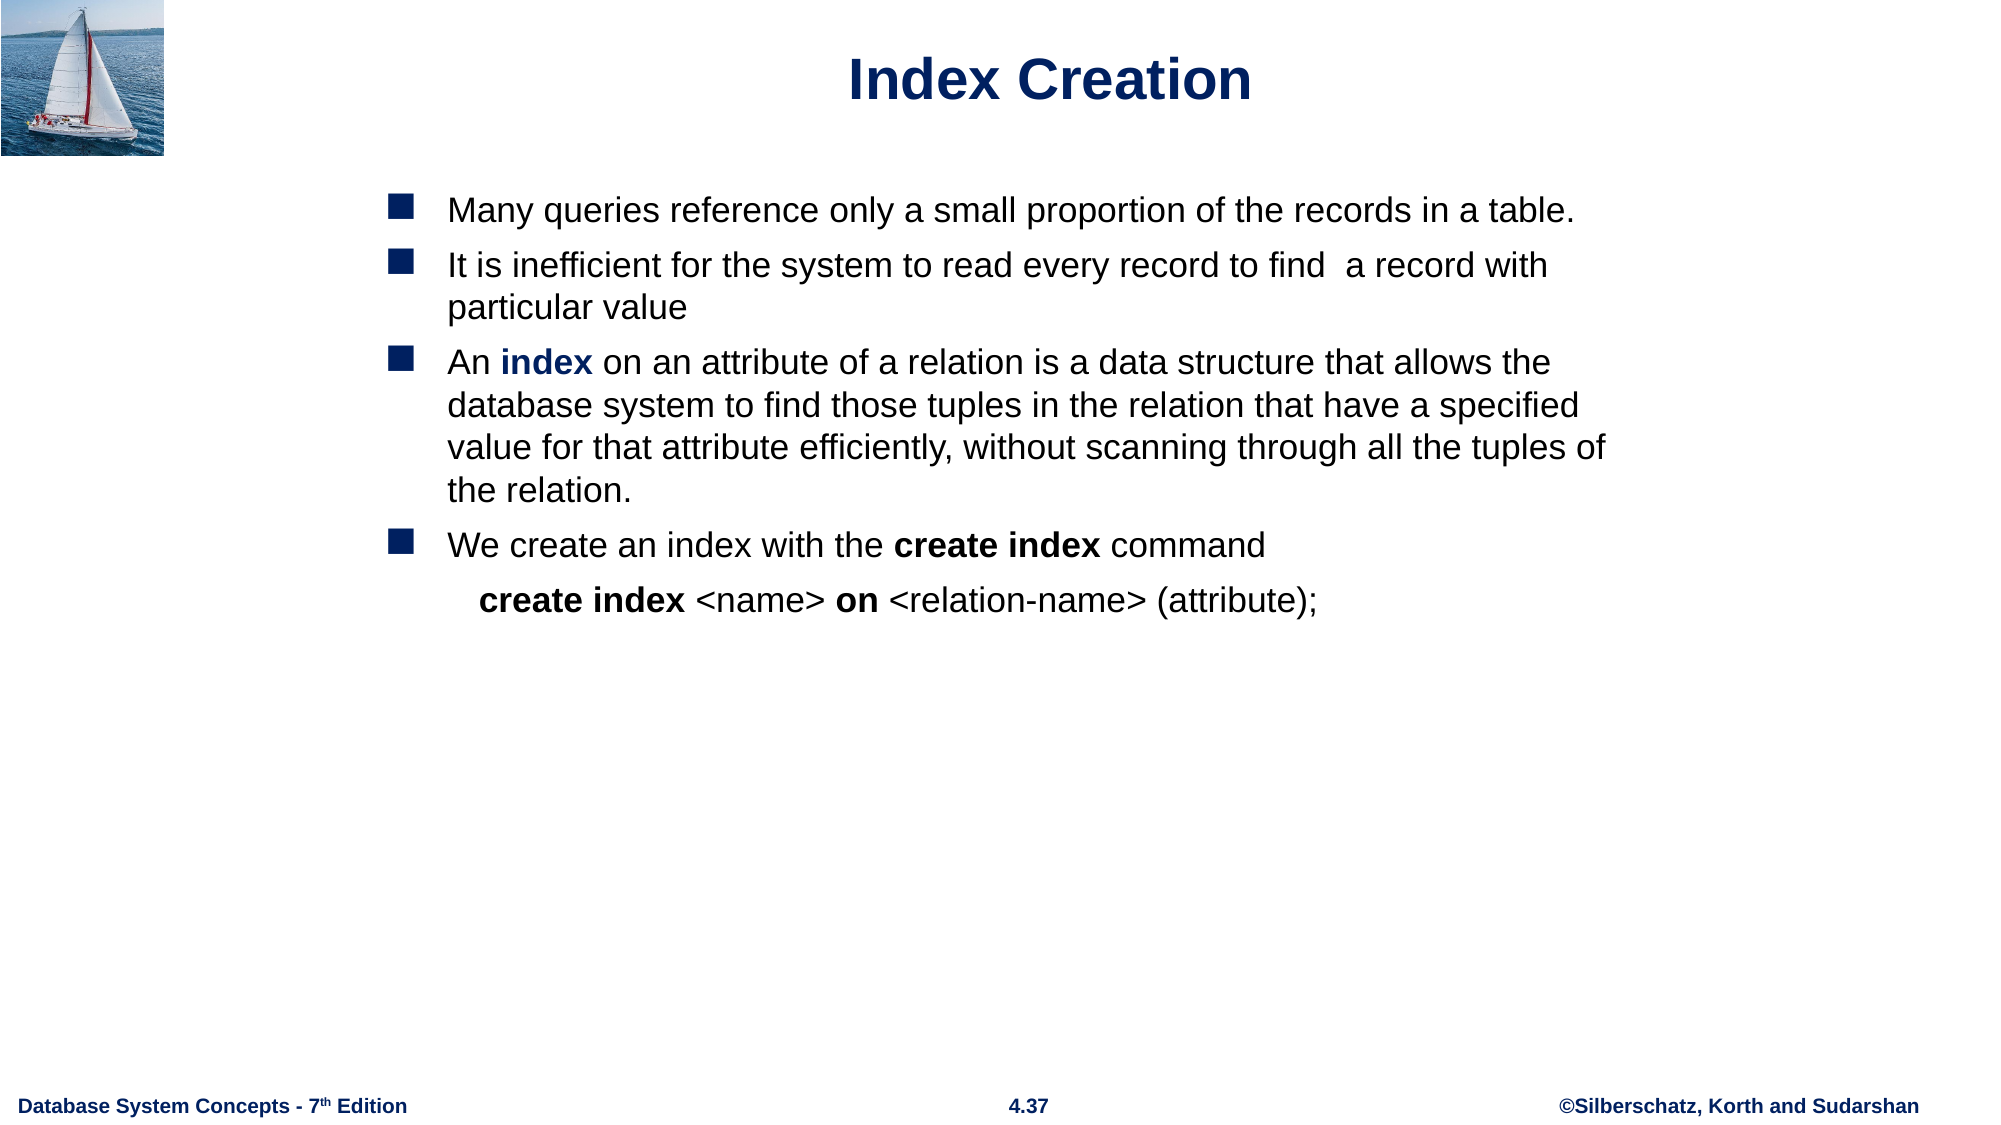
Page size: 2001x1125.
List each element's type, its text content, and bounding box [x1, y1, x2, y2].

list Many queries reference only a small proportion of the records in a table. It is inefficient for the system to read every record to find a record with particular value An index on an attribute of a relation is a data structure that allows the database system to find those tuples in the relation that have a specified value for that attribute efficiently, without scanning through all the tuples of the relation. We create an index with the create index command create index <name> on <relation-name> (attribute); [376, 179, 1630, 854]
picture [1, 0, 164, 156]
title Index Creation [167, 18, 1935, 120]
